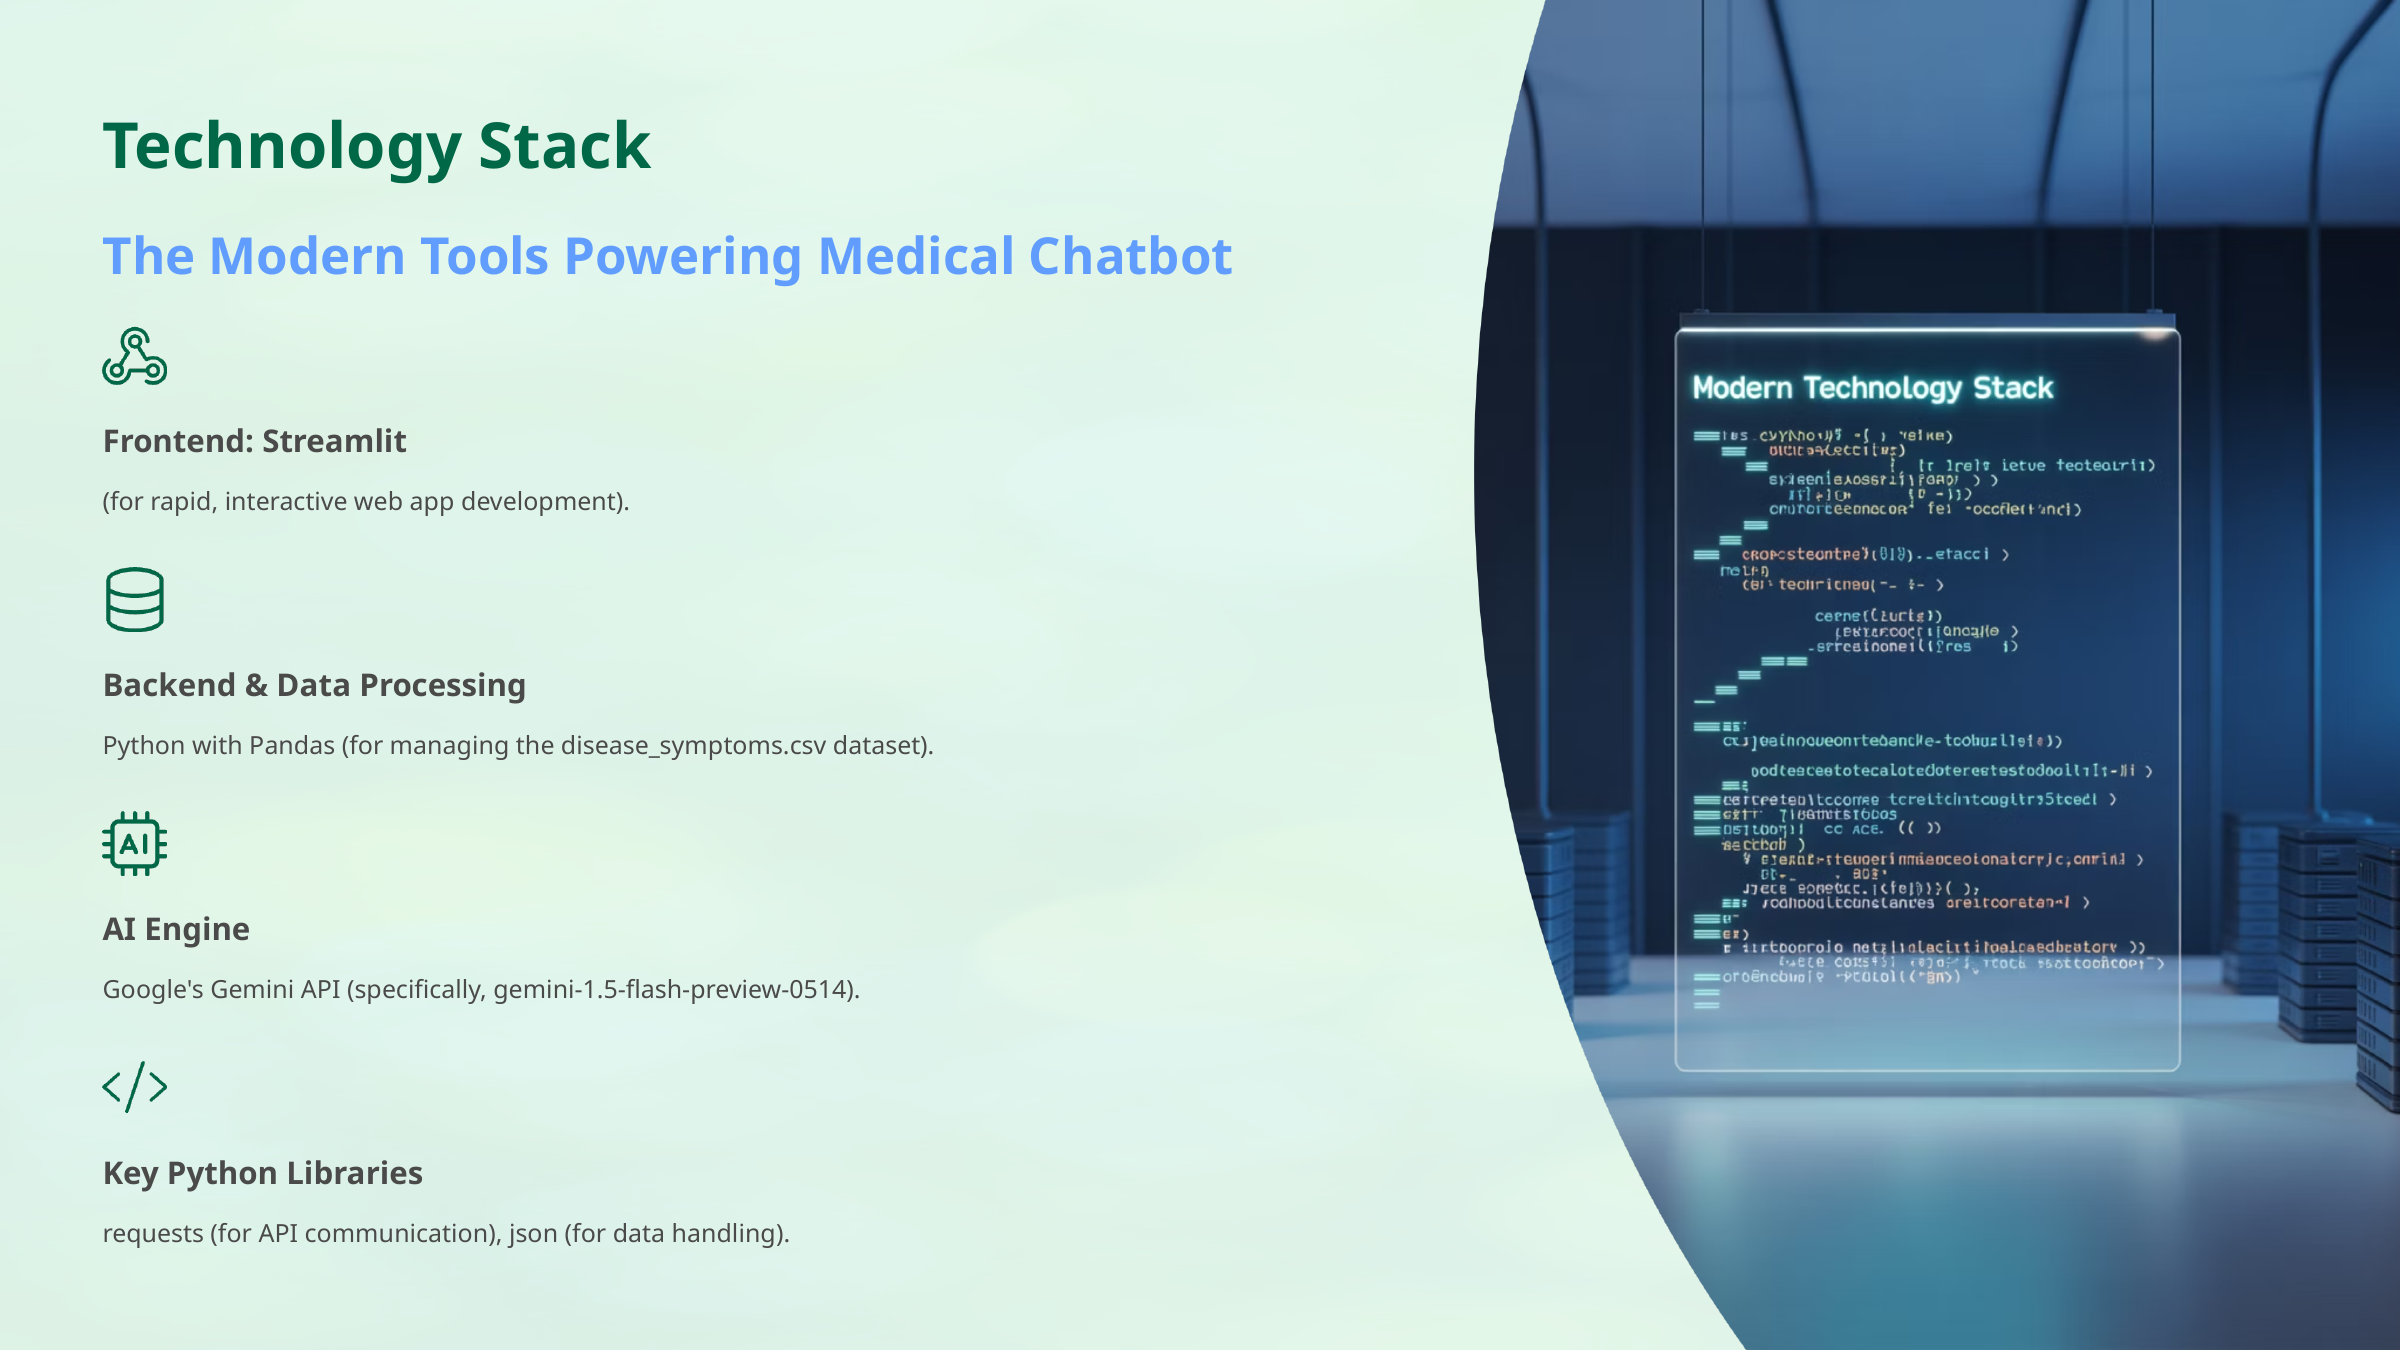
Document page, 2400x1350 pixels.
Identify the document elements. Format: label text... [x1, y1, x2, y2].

picture [102, 1054, 167, 1120]
text_box (for rapid, interactive web app development). [102, 475, 1398, 517]
text_box Key Python Libraries [102, 1151, 446, 1192]
text_box Google's Gemini API (specifically, gemini-1.5-flash-preview-0514). [102, 962, 1398, 1004]
text_box AI Engine [102, 907, 423, 948]
text_box Technology Stack [102, 102, 744, 183]
picture [102, 323, 167, 388]
picture [102, 811, 167, 876]
picture [102, 567, 167, 632]
picture [1454, 0, 2400, 1350]
text_box Python with Pandas (for managing the disease_symptoms.csv dataset). [102, 718, 1398, 760]
text_box The Modern Tools Powering Medical Chatbot [102, 220, 1275, 286]
text_box Backend & Data Processing [102, 663, 545, 704]
text_box requests (for API communication), json (for data handling). [102, 1206, 1398, 1248]
text_box Frontend: Streamlit [102, 419, 424, 460]
